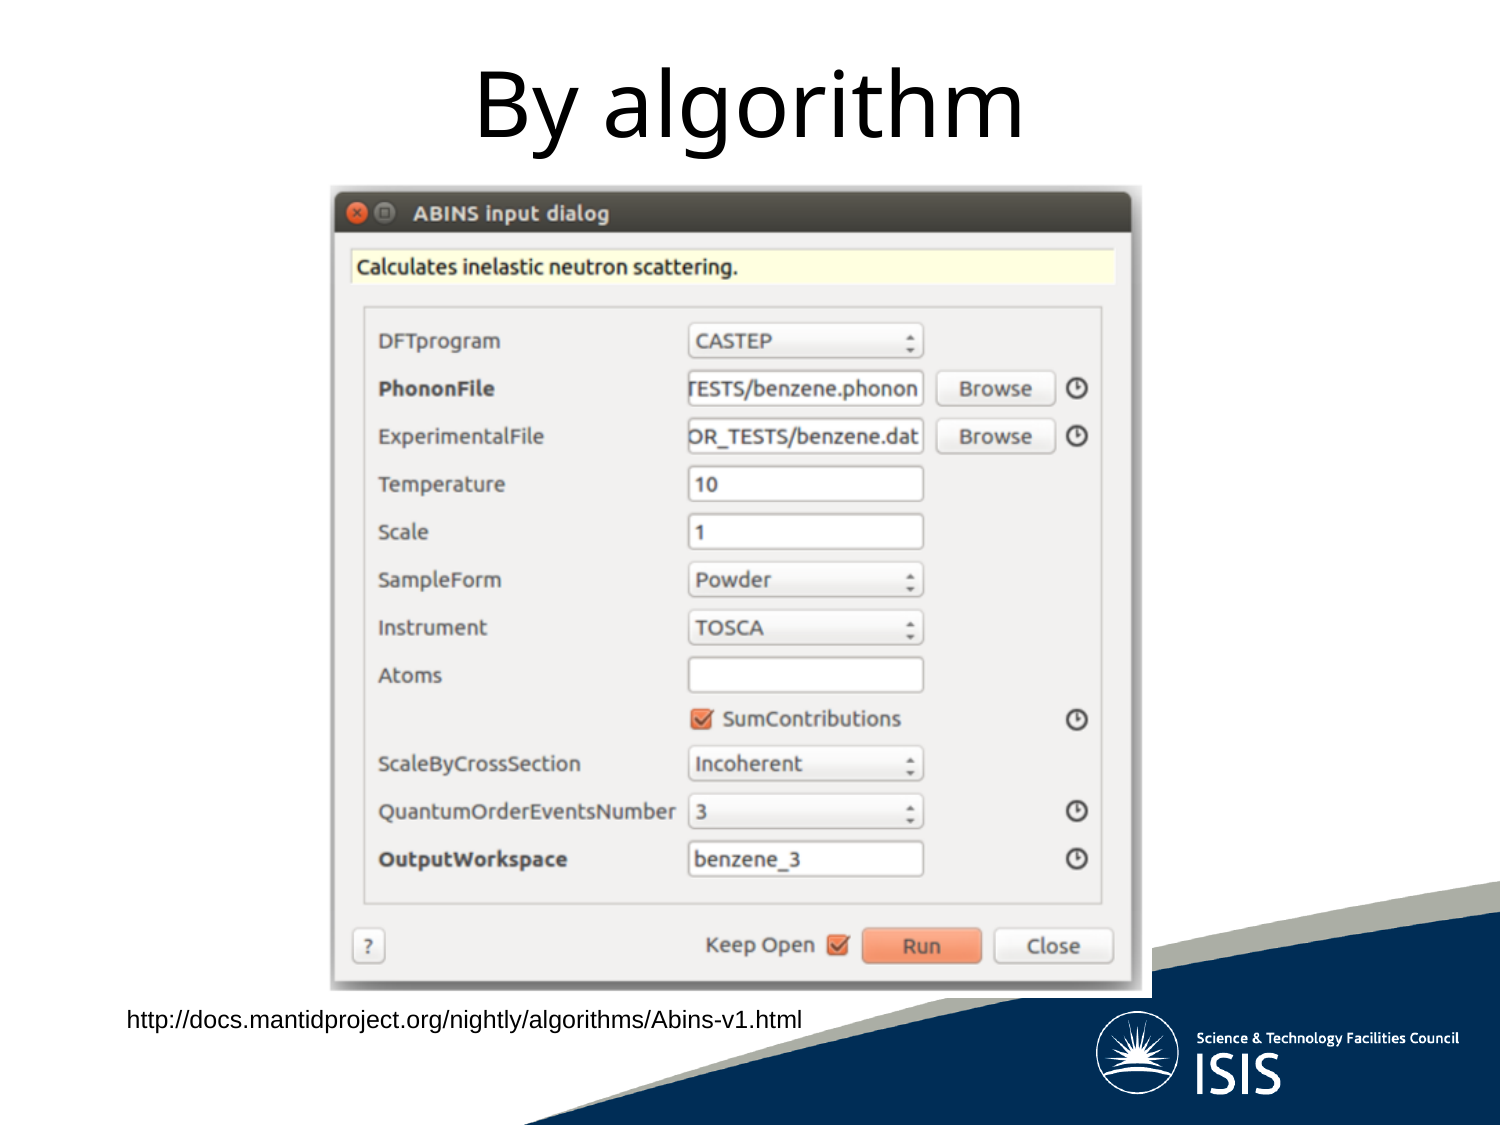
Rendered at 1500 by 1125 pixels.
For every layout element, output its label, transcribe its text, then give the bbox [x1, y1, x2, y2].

text_box http://docs.mantidproject.org/nightly/algorithms/Abins-v1.html [111, 996, 820, 1041]
title By algorithm [75, 7, 1425, 195]
picture [0, 172, 1500, 1125]
